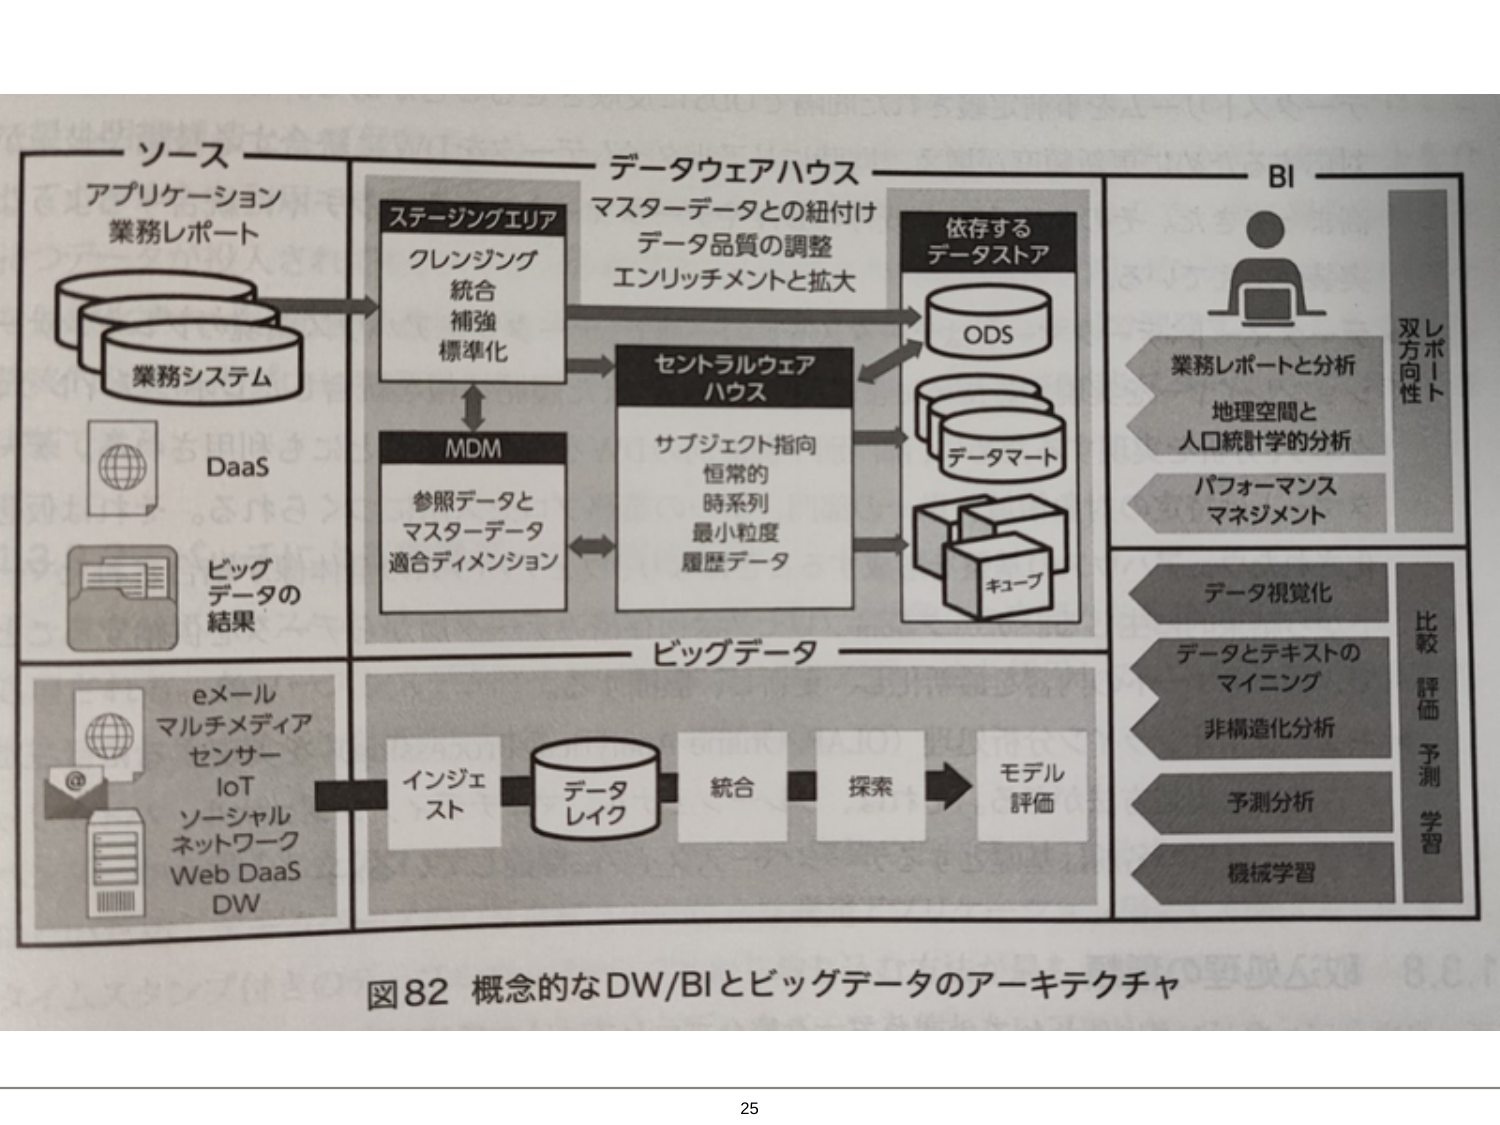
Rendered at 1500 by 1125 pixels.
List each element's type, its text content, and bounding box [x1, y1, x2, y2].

slide_number 24 [705, 1091, 794, 1125]
picture [0, 94, 1500, 1031]
